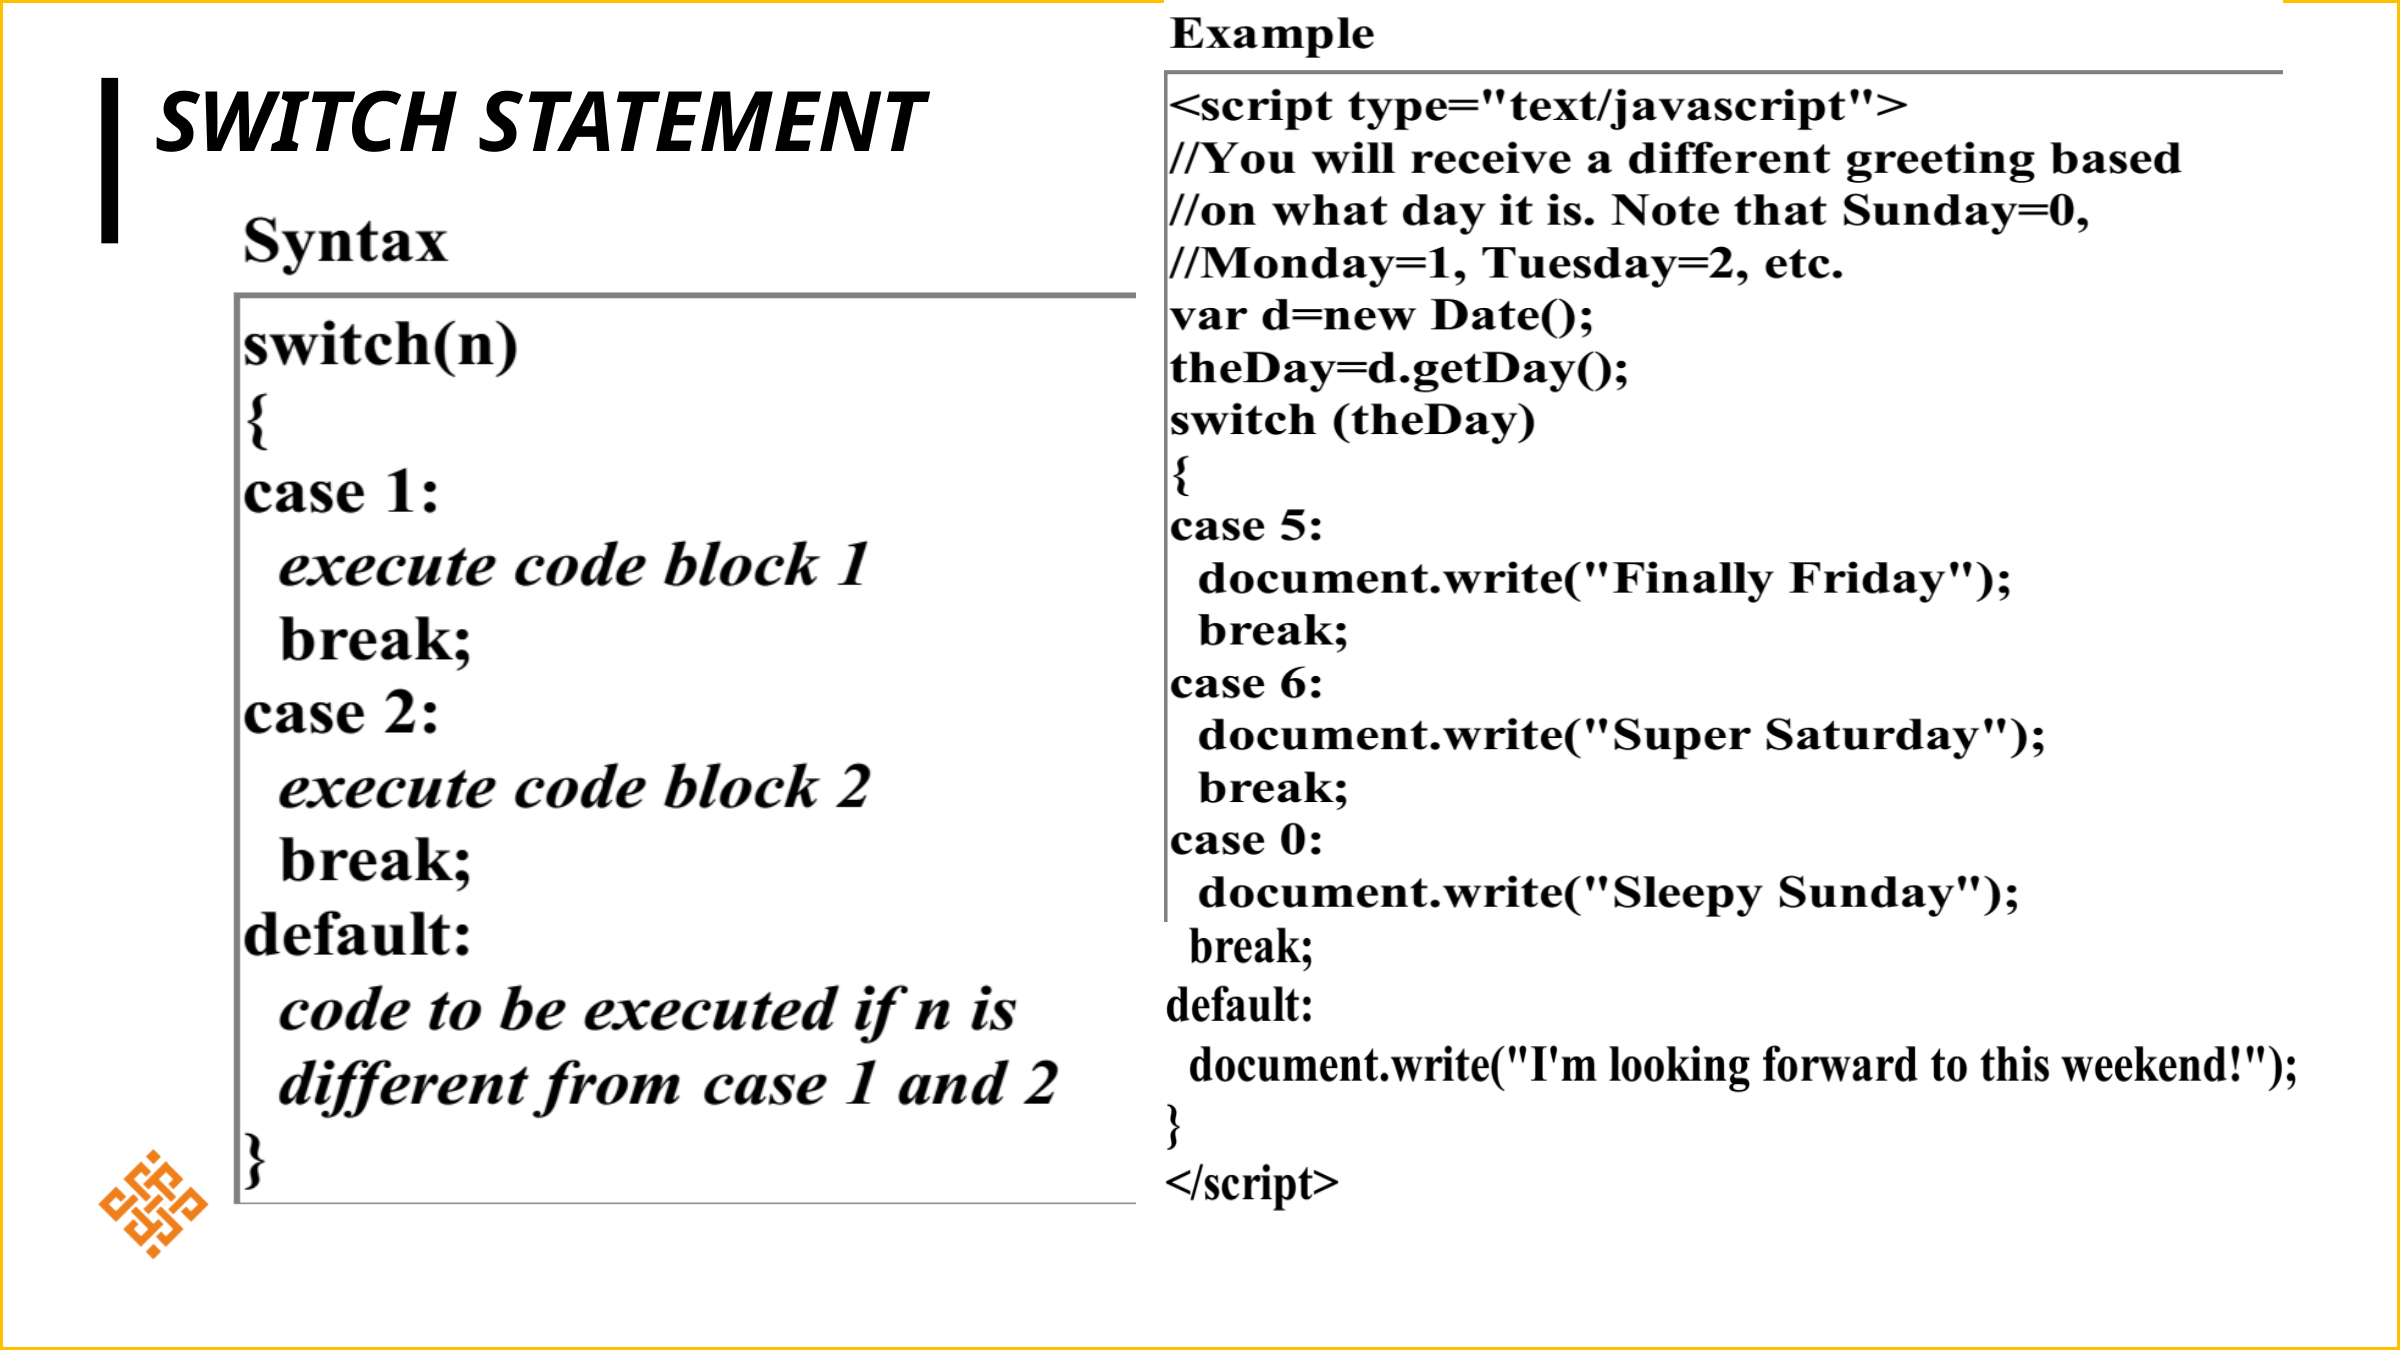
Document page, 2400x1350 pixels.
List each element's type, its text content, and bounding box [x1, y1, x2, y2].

title Switch Statement [136, 77, 1159, 243]
picture [1164, 0, 2309, 1220]
picture [75, 178, 1137, 1350]
